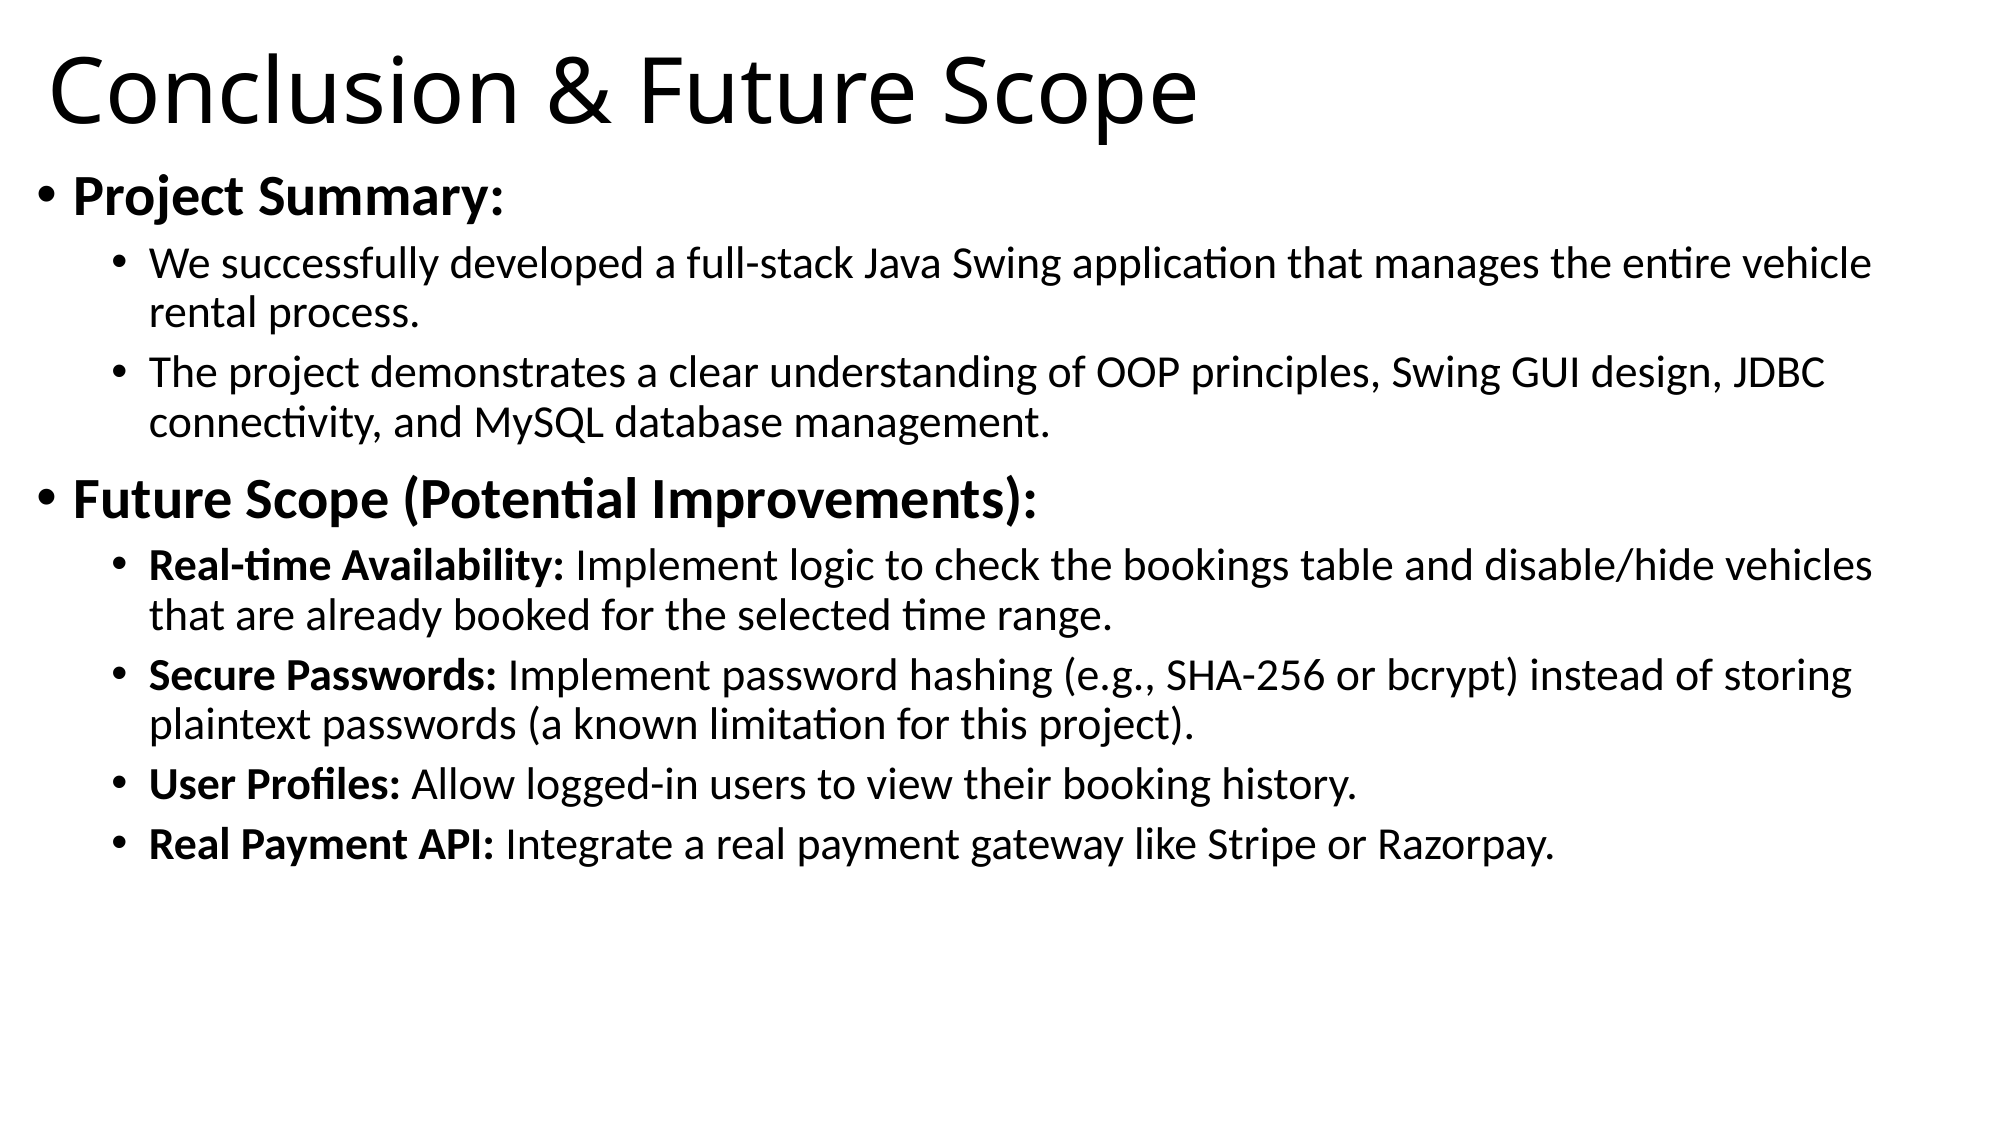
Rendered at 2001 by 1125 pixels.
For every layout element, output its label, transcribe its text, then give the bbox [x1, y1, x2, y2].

list Project Summary: We successfully developed a full-stack Java Swing application that manages the entire vehicle rental process. The project demonstrates a clear understanding of OOP principles, Swing GUI design, JDBC connectivity, and MySQL database management. Future Scope (Potential Improvements): Real-time Availability: Implement logic to check the bookings table and disable/hide vehicles that are already booked for the selected time range. Secure Passwords: Implement password hashing (e.g., SHA-256 or bcrypt) instead of storing plaintext passwords (a known limitation for this project). User Profiles: Allow logged-in users to view their booking history. Real Payment API: Integrate a real payment gateway like Stripe or Razorpay. [21, 158, 1968, 1071]
title Conclusion & Future Scope [32, 29, 1758, 158]
